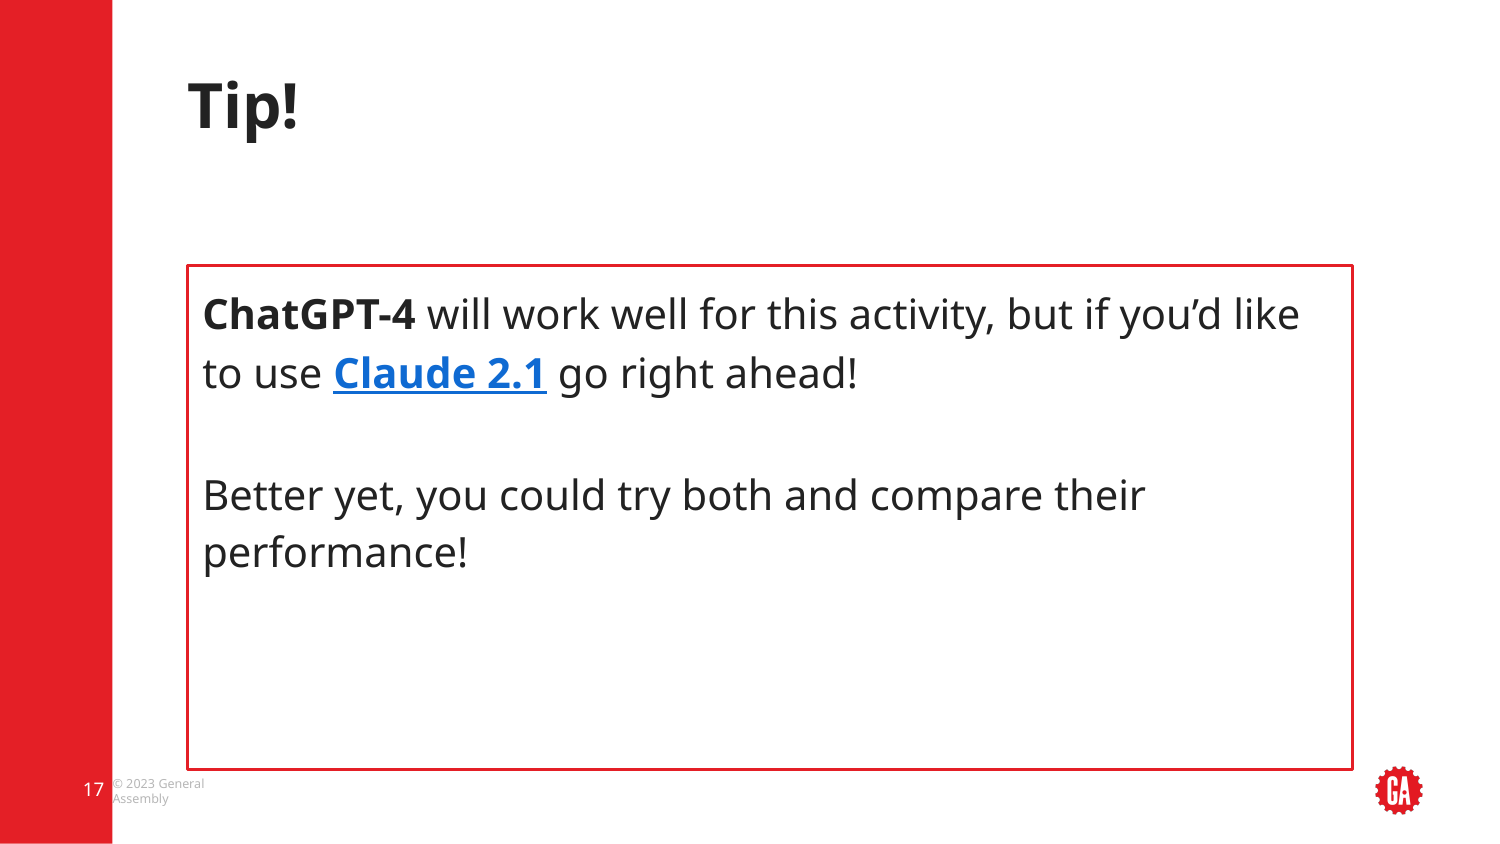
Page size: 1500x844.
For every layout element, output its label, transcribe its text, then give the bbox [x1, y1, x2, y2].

picture [1373, 764, 1425, 817]
list ChatGPT-4 will work well for this activity, but if you’d like to use Claude 2.1 go right ahead! Better yet, you could try both and compare their performance! [187, 265, 1353, 770]
title Tip! [187, 75, 1201, 143]
slide_number ‹#› [52, 764, 105, 817]
